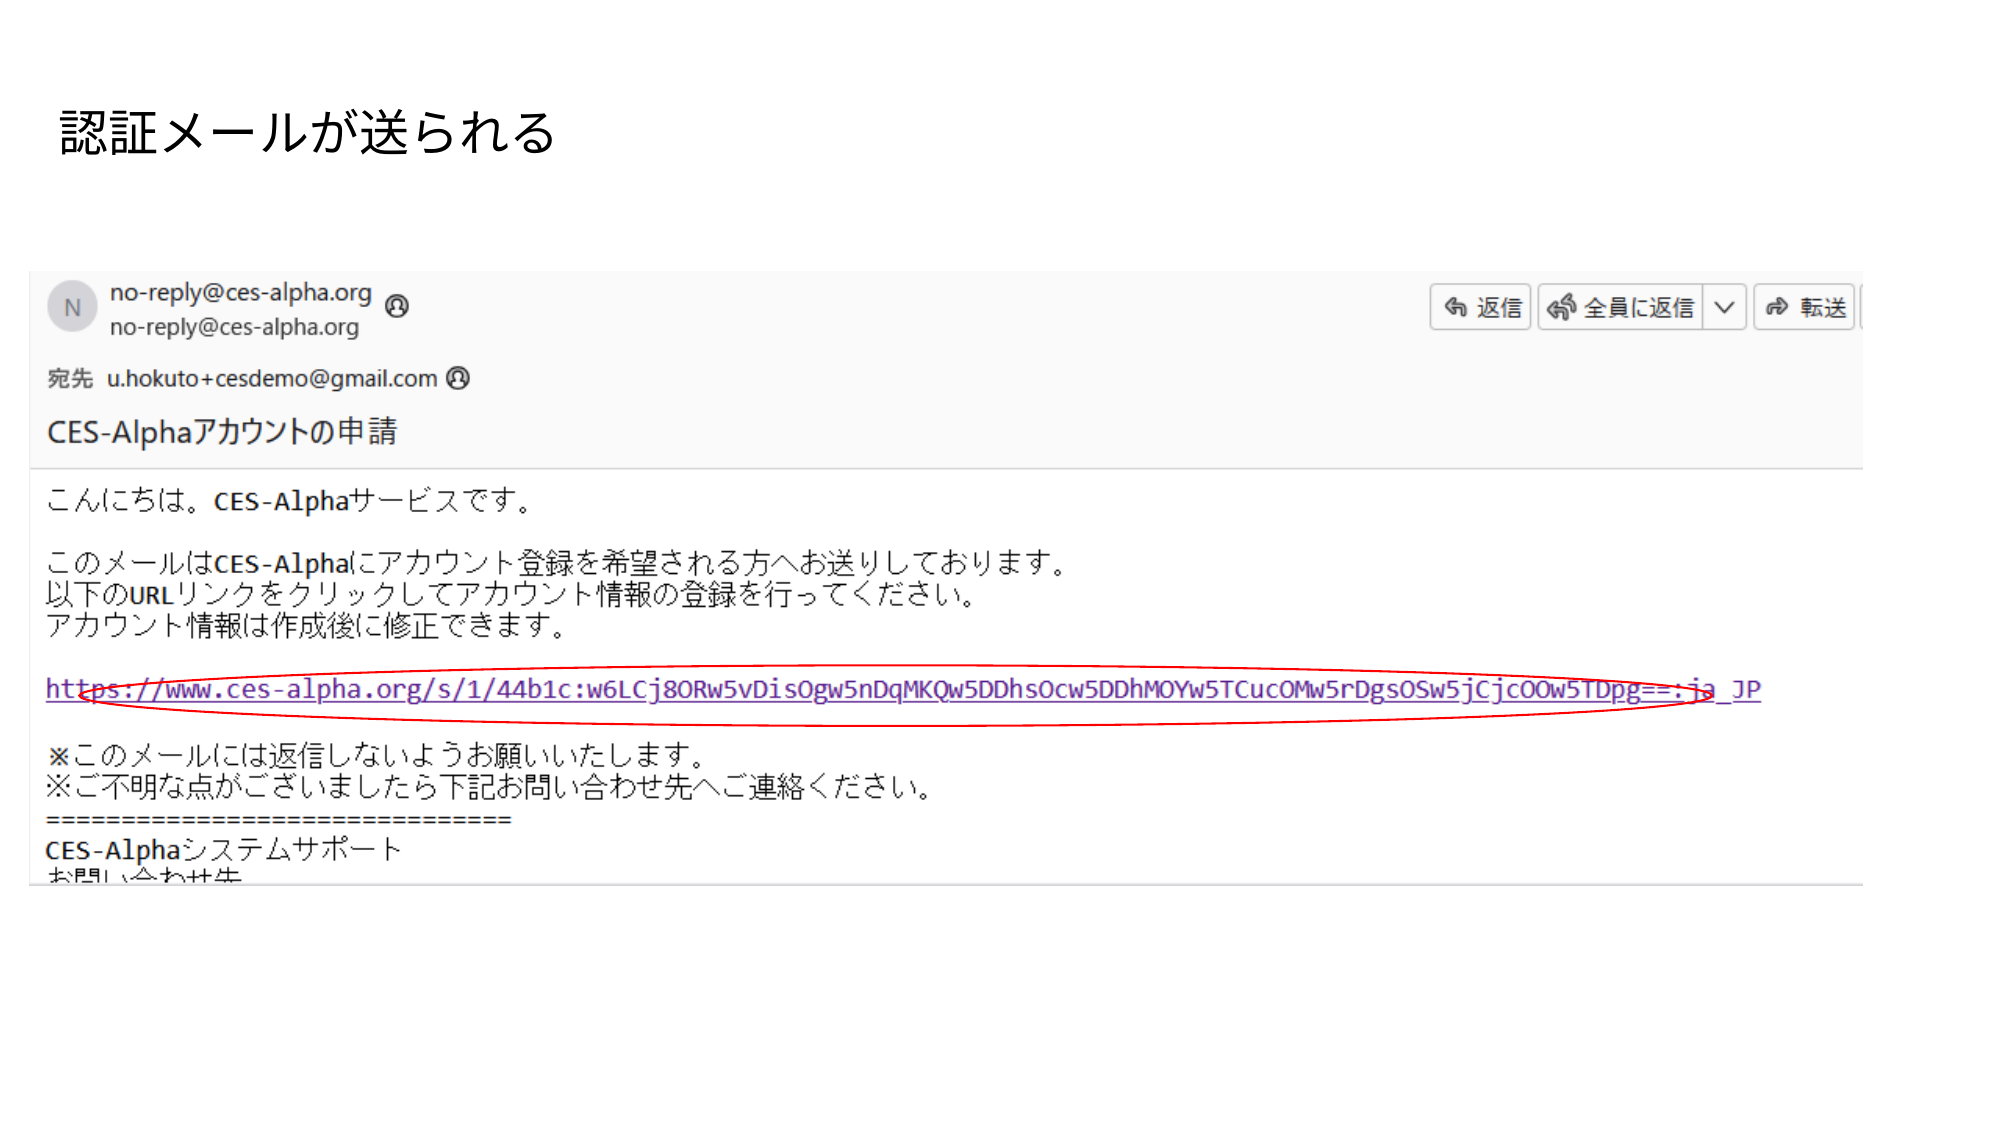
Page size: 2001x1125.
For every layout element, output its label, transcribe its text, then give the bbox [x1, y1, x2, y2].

text_box 認証メールが送られる [44, 93, 575, 169]
picture [29, 271, 1863, 886]
